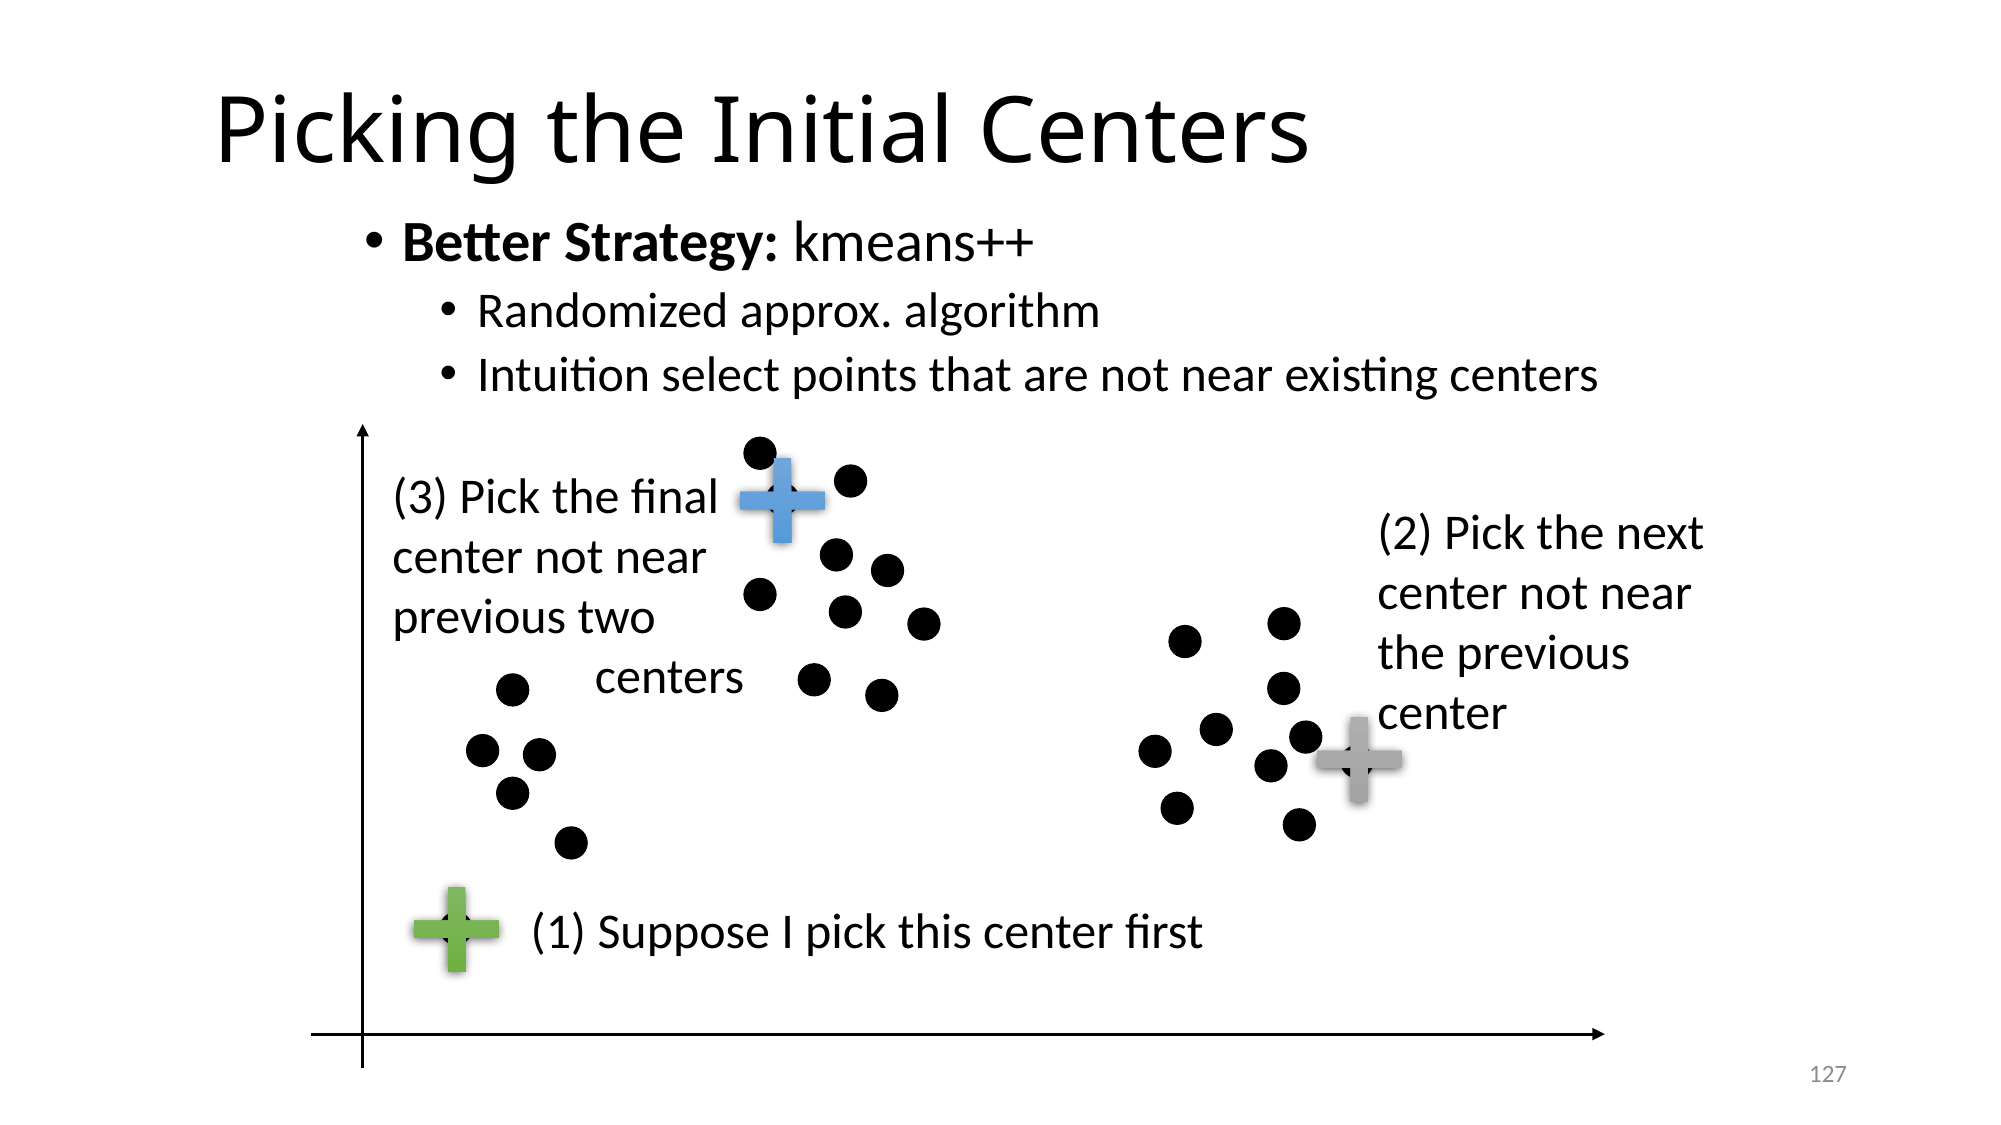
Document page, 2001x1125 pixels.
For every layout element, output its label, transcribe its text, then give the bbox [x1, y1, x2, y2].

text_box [440, 714, 587, 886]
list Better Strategy: kmeans++ Randomized approx. algorithm Intuition select points that are not near existing centers [349, 203, 1644, 434]
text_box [1139, 607, 1373, 841]
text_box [744, 437, 940, 711]
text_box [414, 886, 1223, 972]
slide_number 127 [1412, 1042, 1863, 1103]
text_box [1316, 492, 1818, 802]
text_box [377, 455, 825, 714]
title Picking the Initial Centers [198, 23, 1493, 242]
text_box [311, 423, 1605, 1068]
